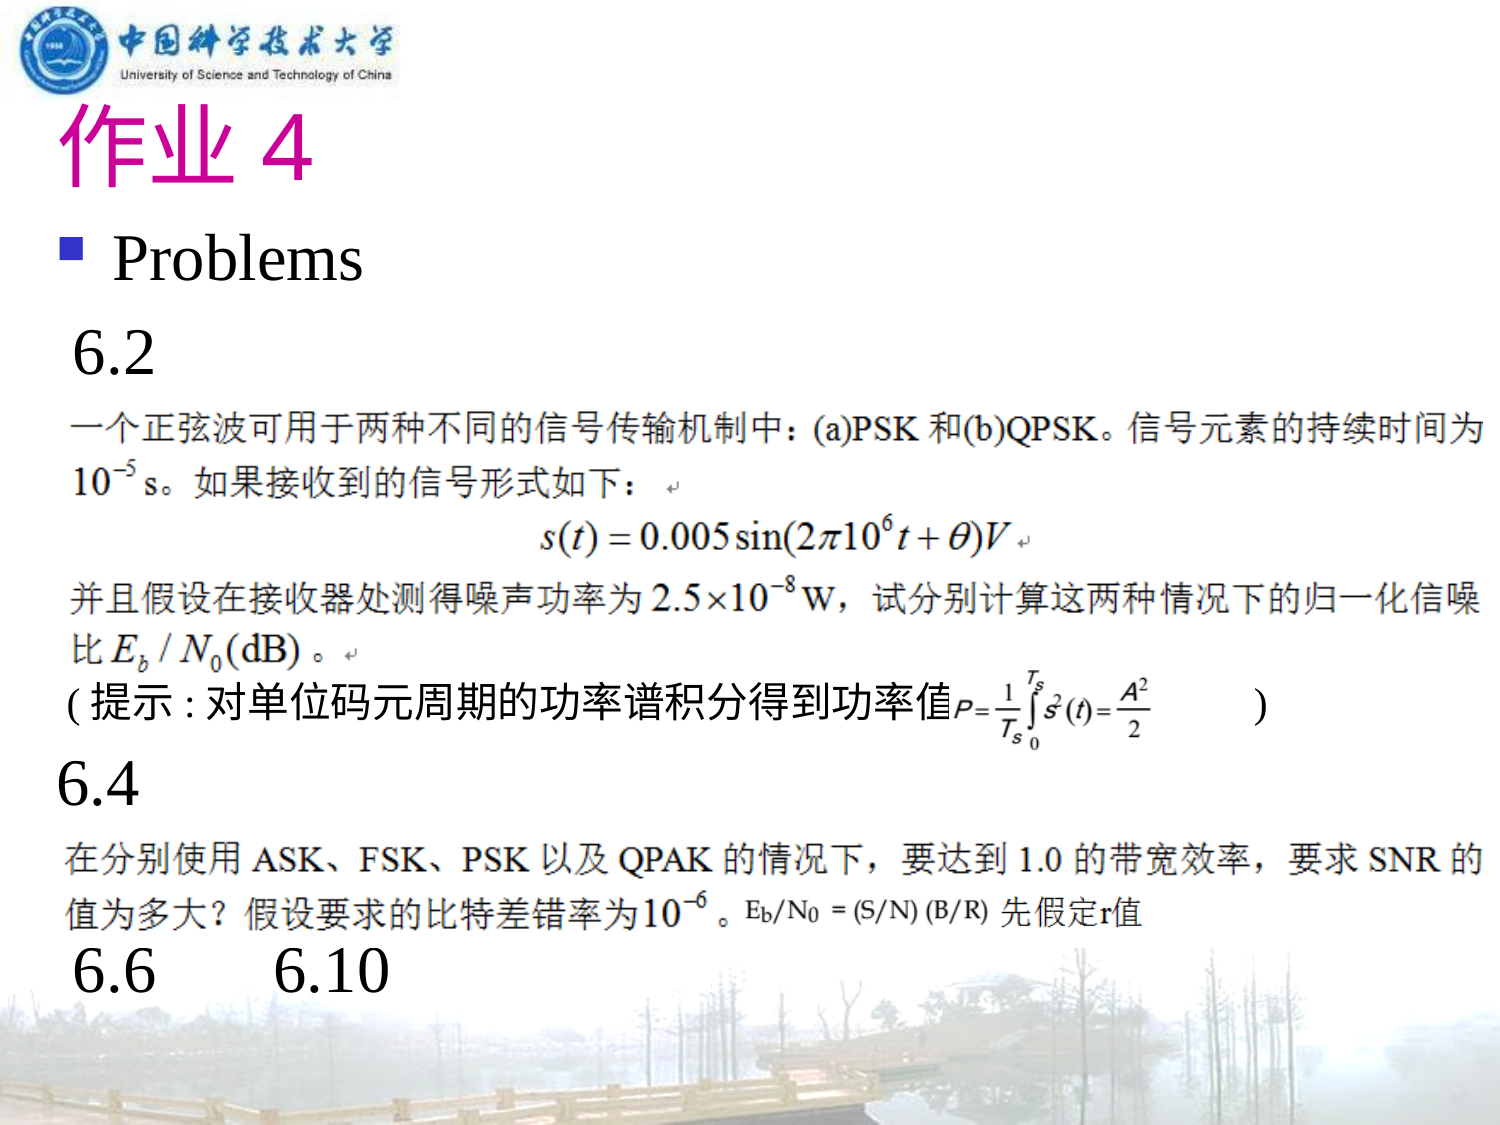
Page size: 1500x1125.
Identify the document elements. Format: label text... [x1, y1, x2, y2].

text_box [64, 832, 1495, 948]
picture [0, 0, 422, 103]
picture [64, 405, 1483, 756]
list Problems 6.2 (提示:对单位码元周期的功率谱积分得到功率值 ) 6.4 6.6 6.10 [40, 206, 1470, 1007]
table_cell C1 [0, 940, 1500, 1125]
title 作业4 [40, 34, 1468, 206]
